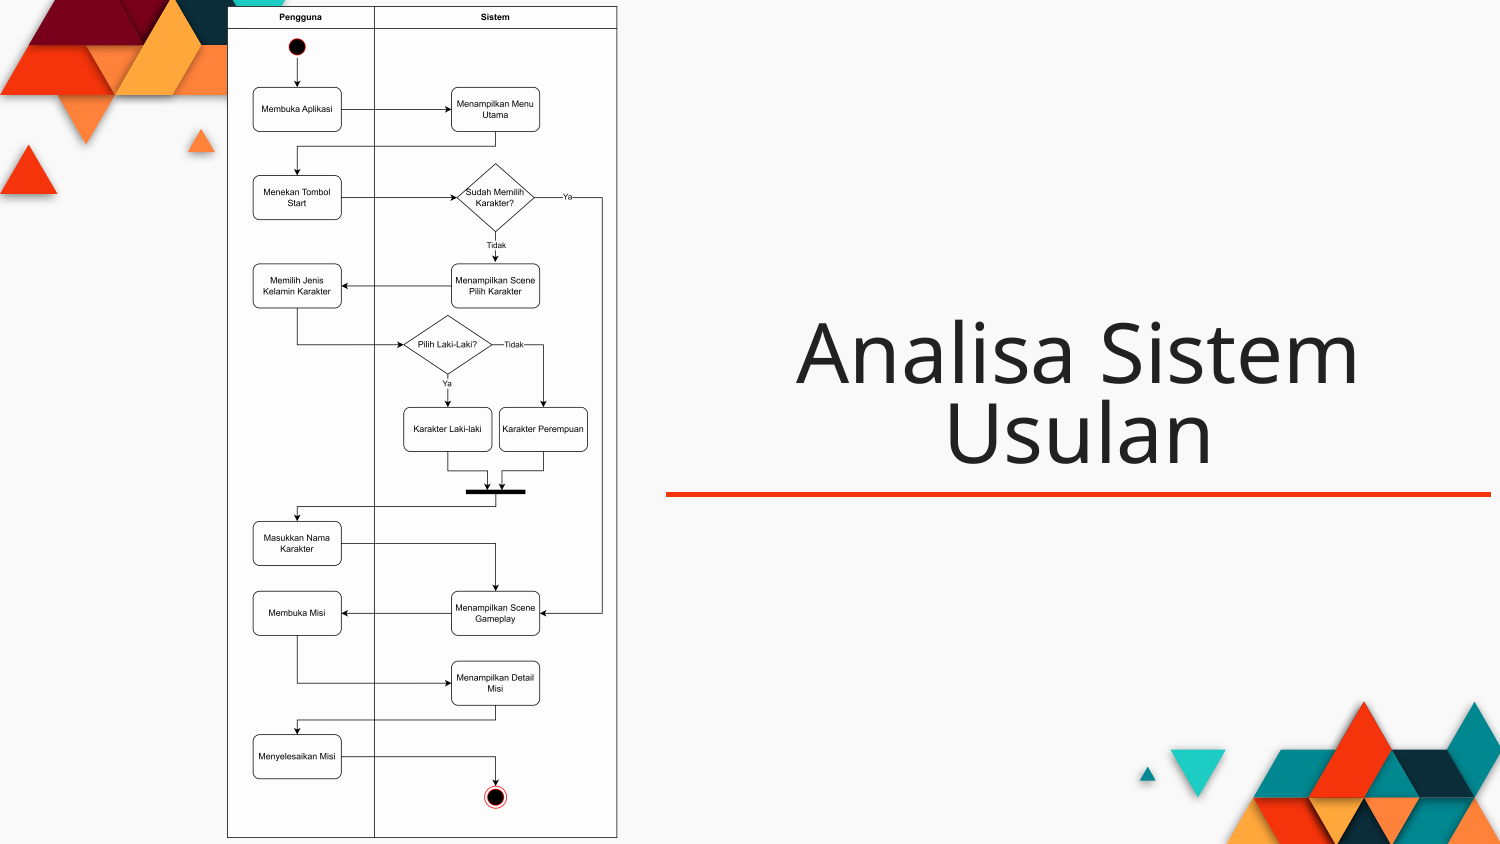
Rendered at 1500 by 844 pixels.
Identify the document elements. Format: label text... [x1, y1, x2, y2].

picture [226, 6, 619, 838]
text_box Analisa Sistem Usulan [677, 349, 1482, 492]
